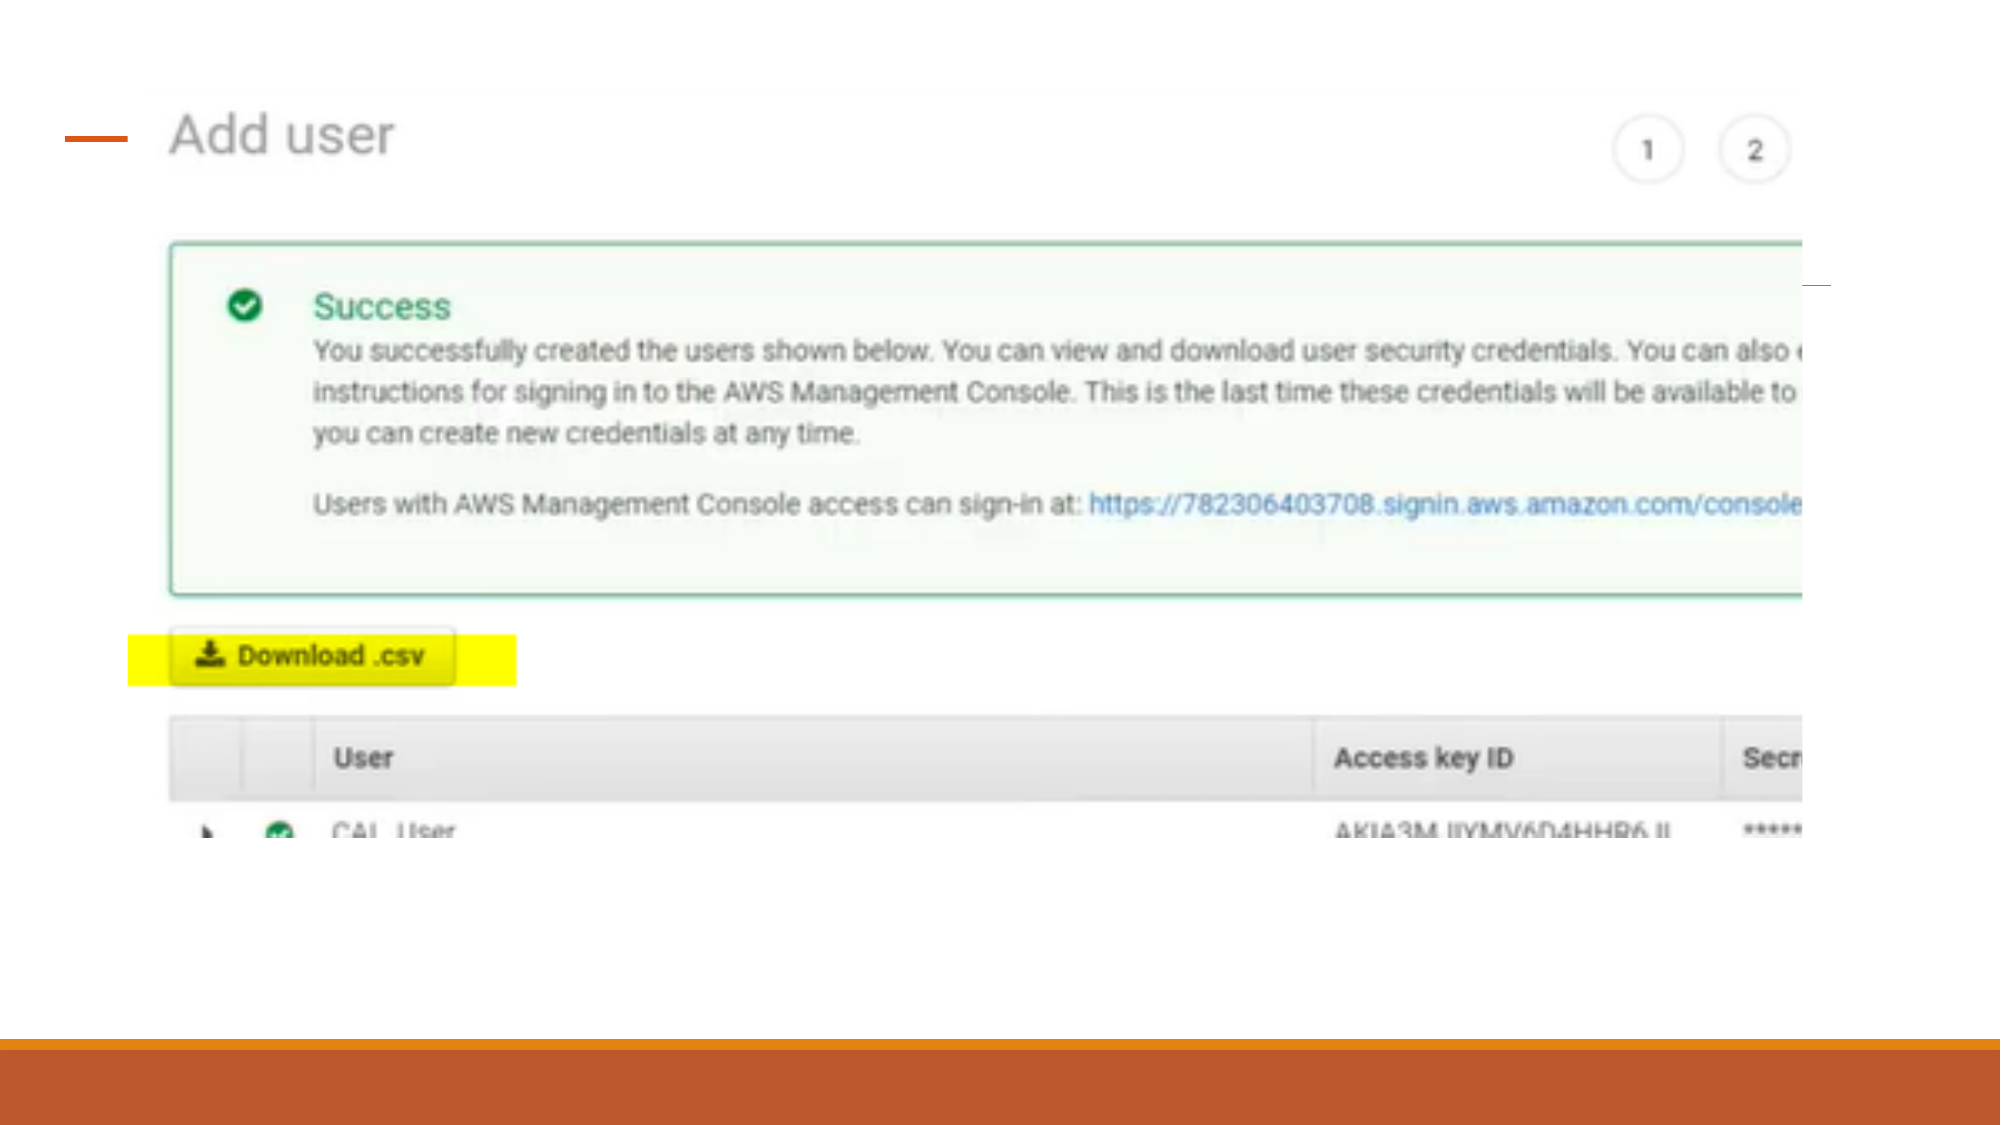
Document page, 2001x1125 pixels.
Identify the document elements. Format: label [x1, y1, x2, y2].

text_box [0, 1038, 2000, 1051]
text_box [0, 1051, 2000, 1125]
picture [126, 89, 1803, 838]
